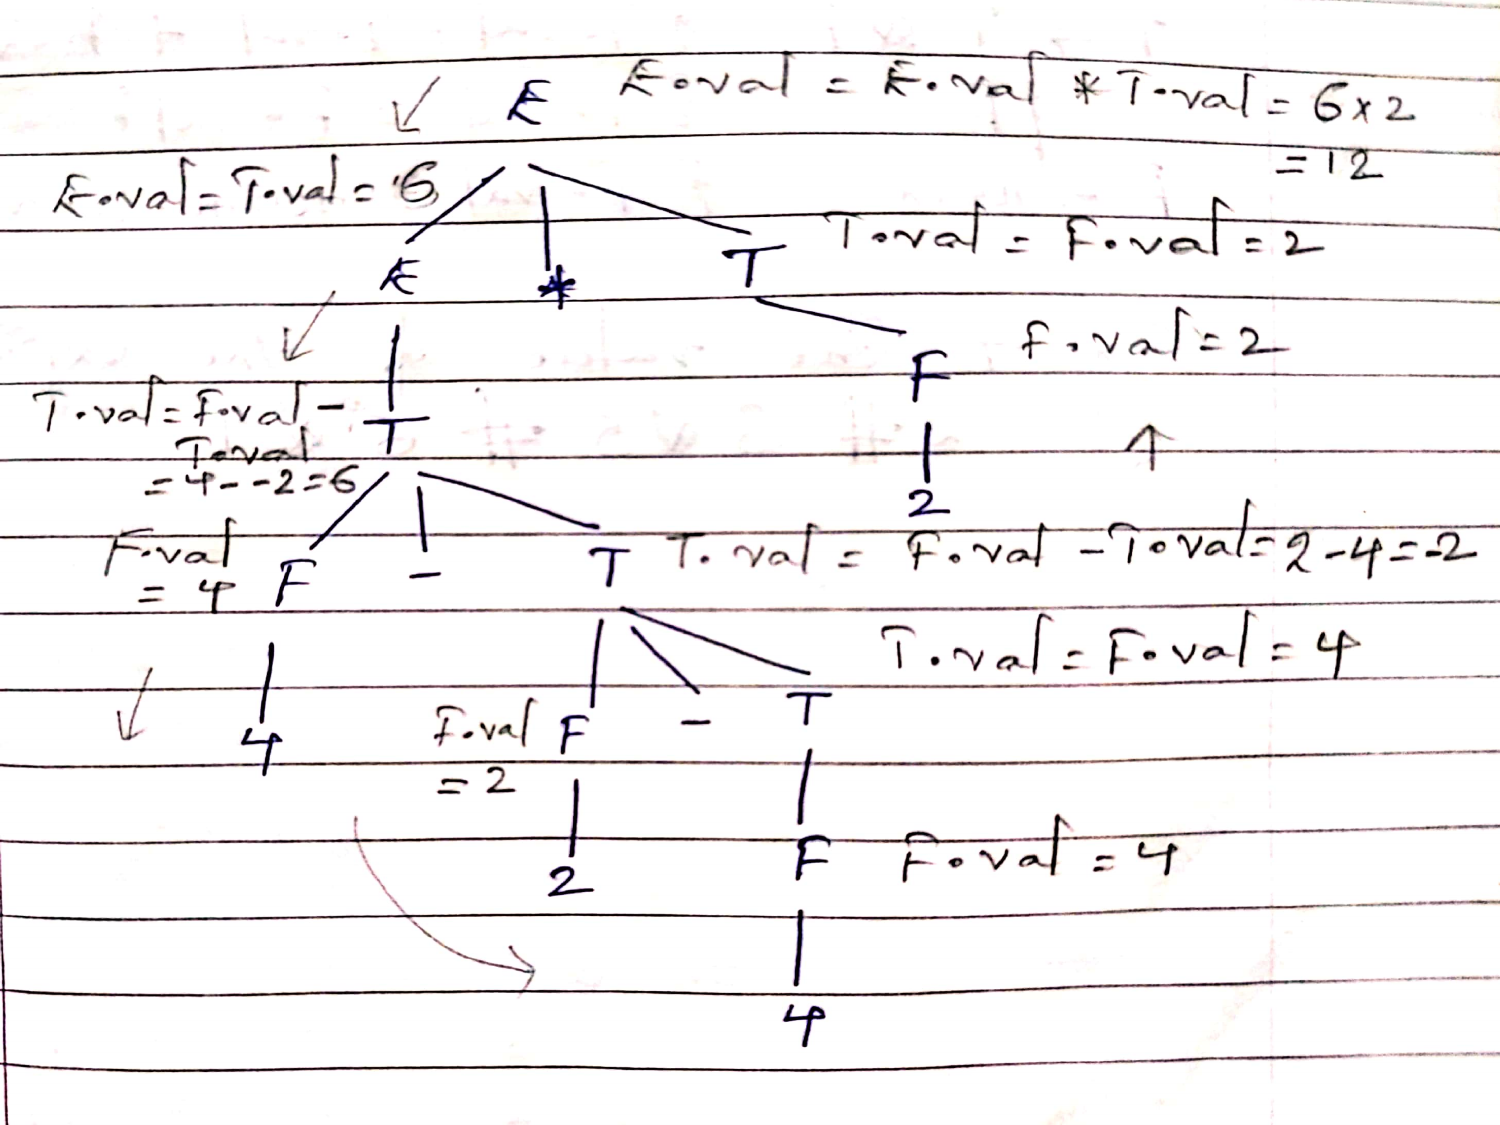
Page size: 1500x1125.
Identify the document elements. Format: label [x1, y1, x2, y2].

list [0, 0, 1500, 1125]
